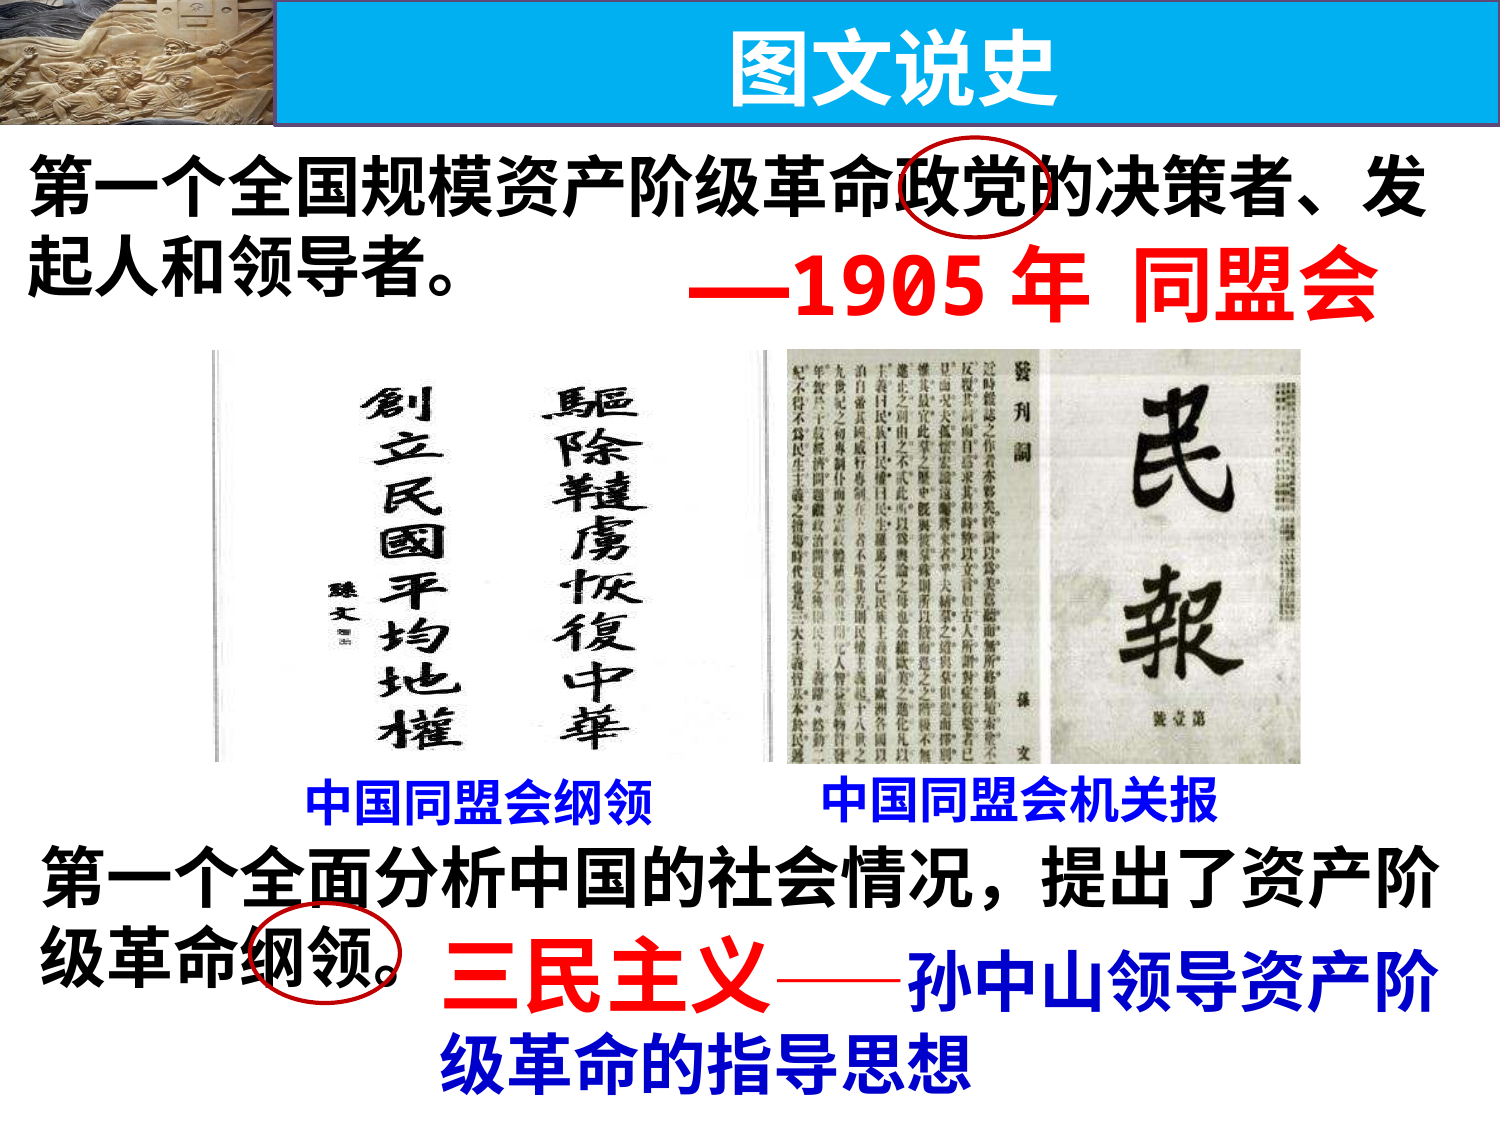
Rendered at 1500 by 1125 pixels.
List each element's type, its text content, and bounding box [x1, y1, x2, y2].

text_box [24, 827, 1500, 1005]
text_box [897, 135, 1053, 224]
text_box 第一个全国规模资产阶级革命政党的决策者、发起人和领导者。 [12, 137, 950, 313]
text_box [0, 0, 1500, 126]
text_box ——1905年 同盟会 [674, 224, 1488, 340]
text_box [212, 349, 1303, 838]
text_box 三民主义——孙中山领导资产阶级革命的指导思想 [425, 1012, 1500, 1111]
text_box 第一个全国规模资产阶级革命政党的决策者、发起人和领导者。 [1000, 137, 1475, 224]
